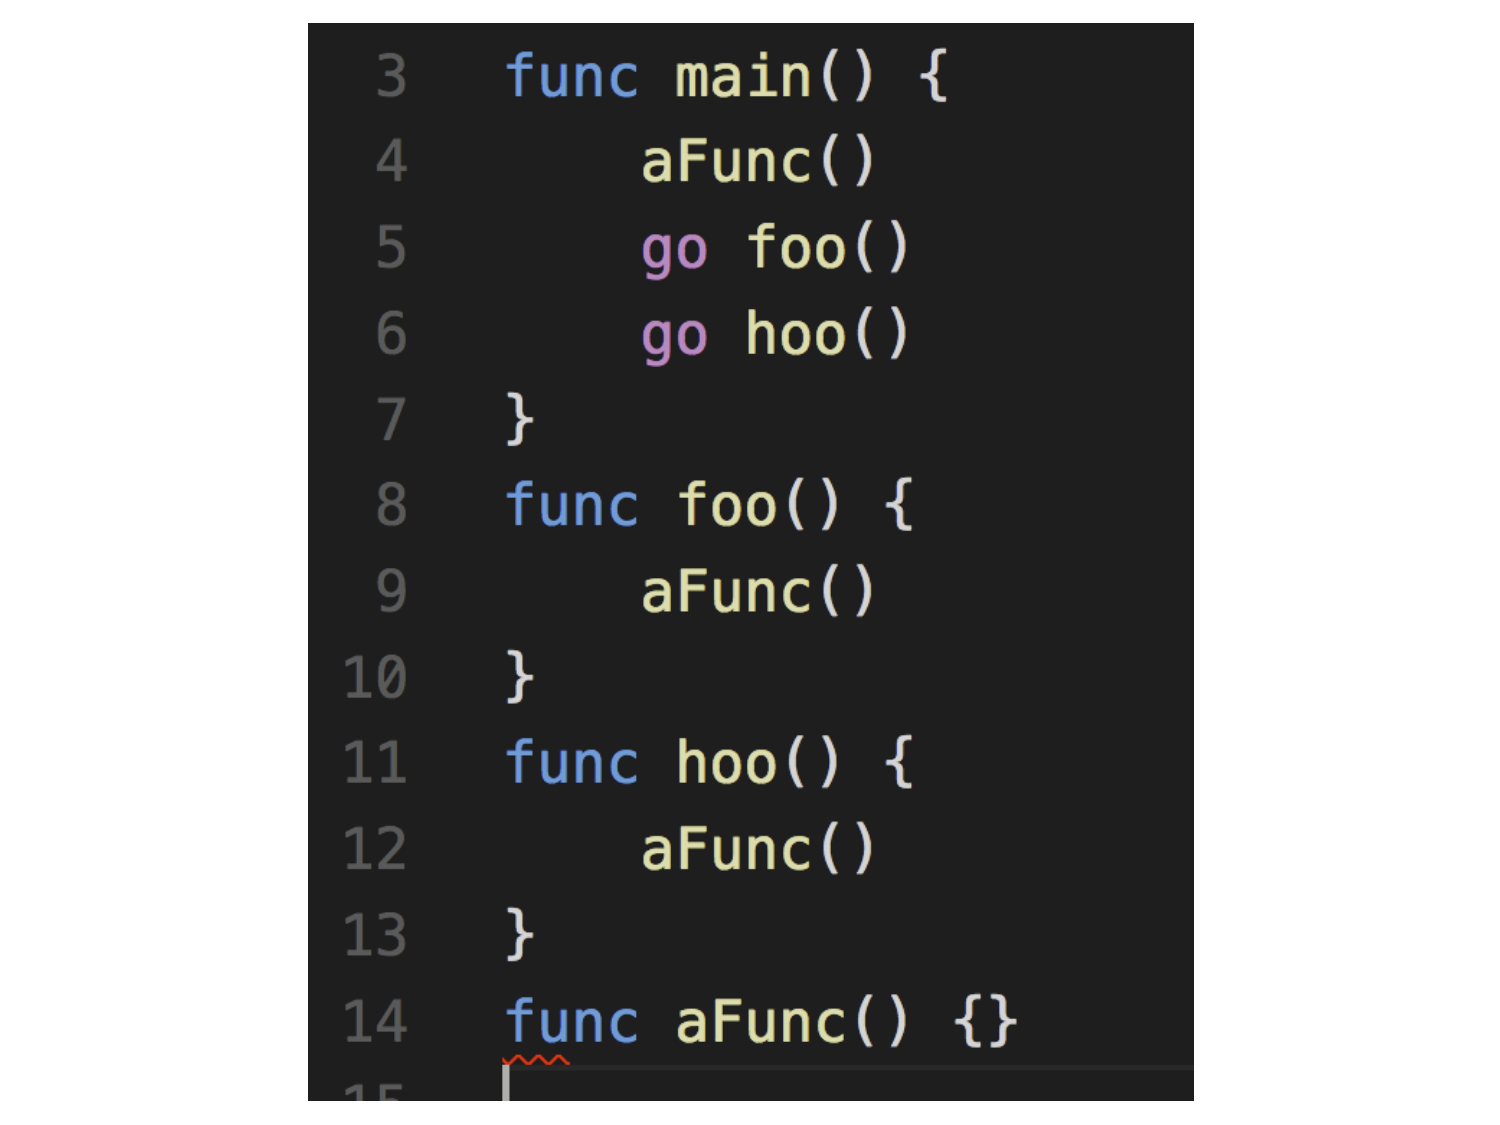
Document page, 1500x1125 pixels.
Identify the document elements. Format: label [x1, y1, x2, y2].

list [21, 22, 1481, 1101]
